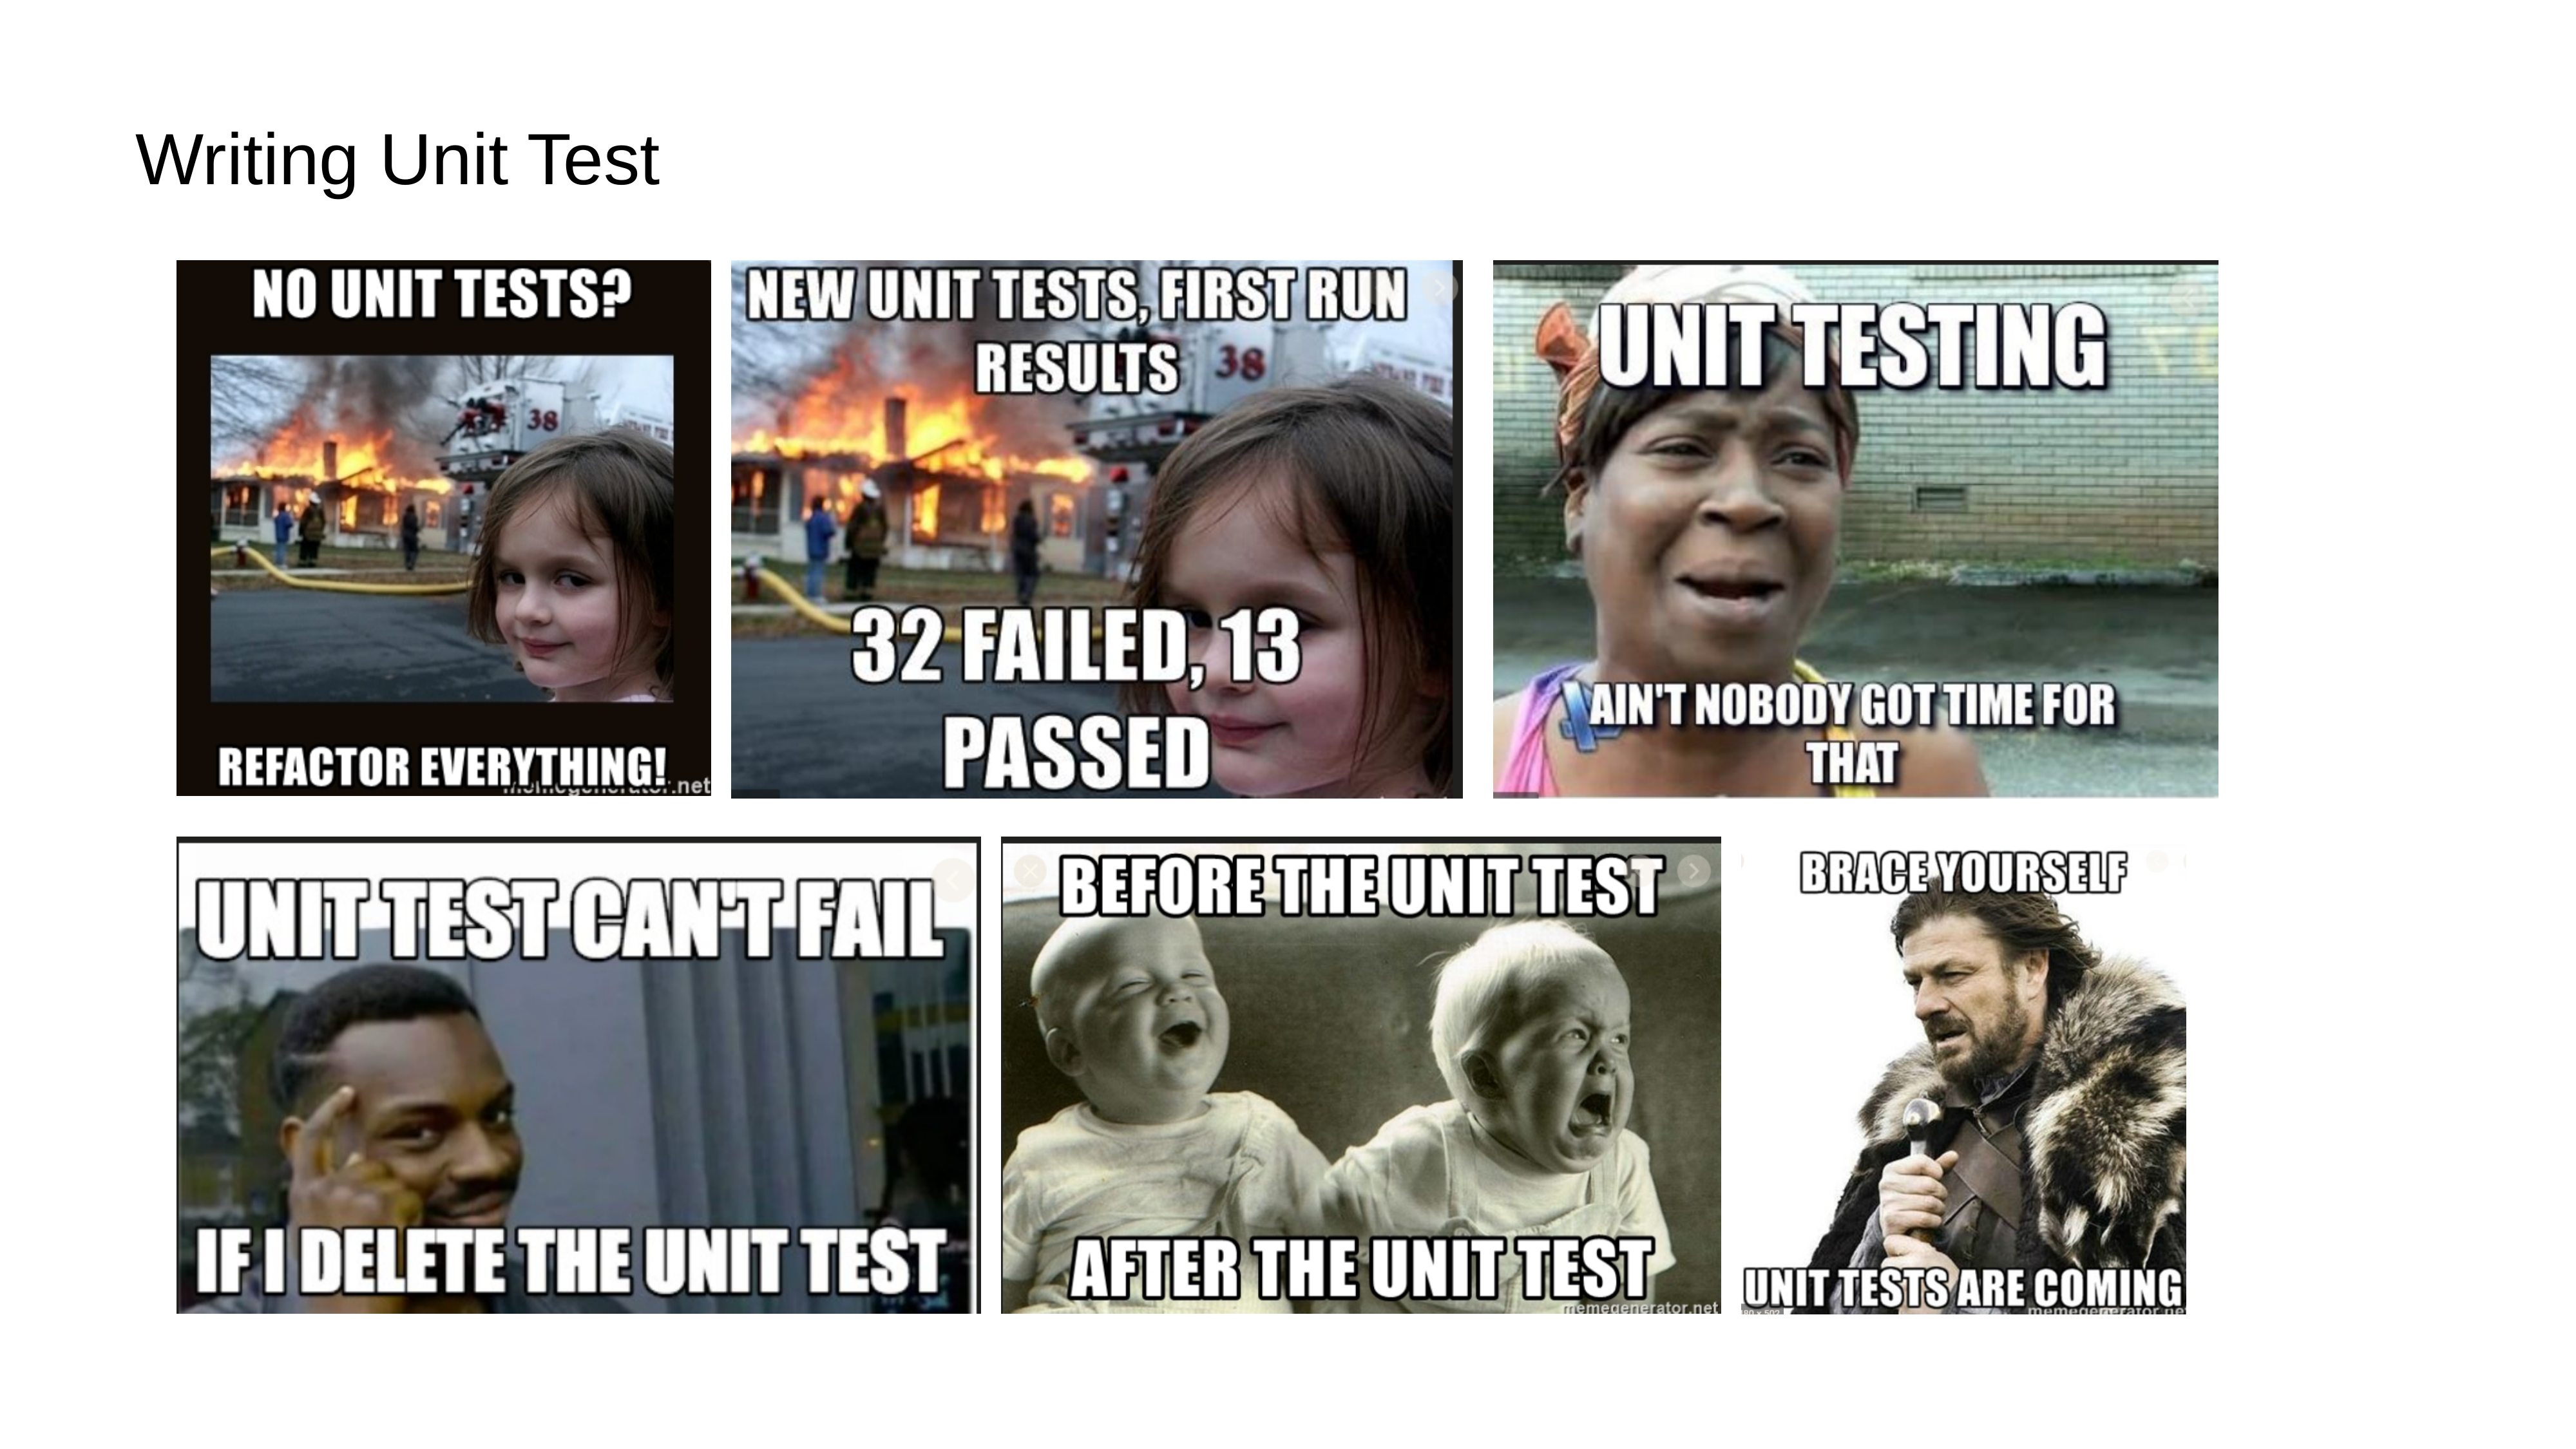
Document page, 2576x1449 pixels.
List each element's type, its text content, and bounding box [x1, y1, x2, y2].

picture [1741, 844, 2186, 1314]
picture [731, 260, 1463, 799]
picture [1001, 837, 1721, 1314]
picture [177, 837, 981, 1314]
list Writing Unit Test [116, 102, 2236, 195]
picture [177, 260, 711, 796]
picture [1493, 260, 2218, 799]
